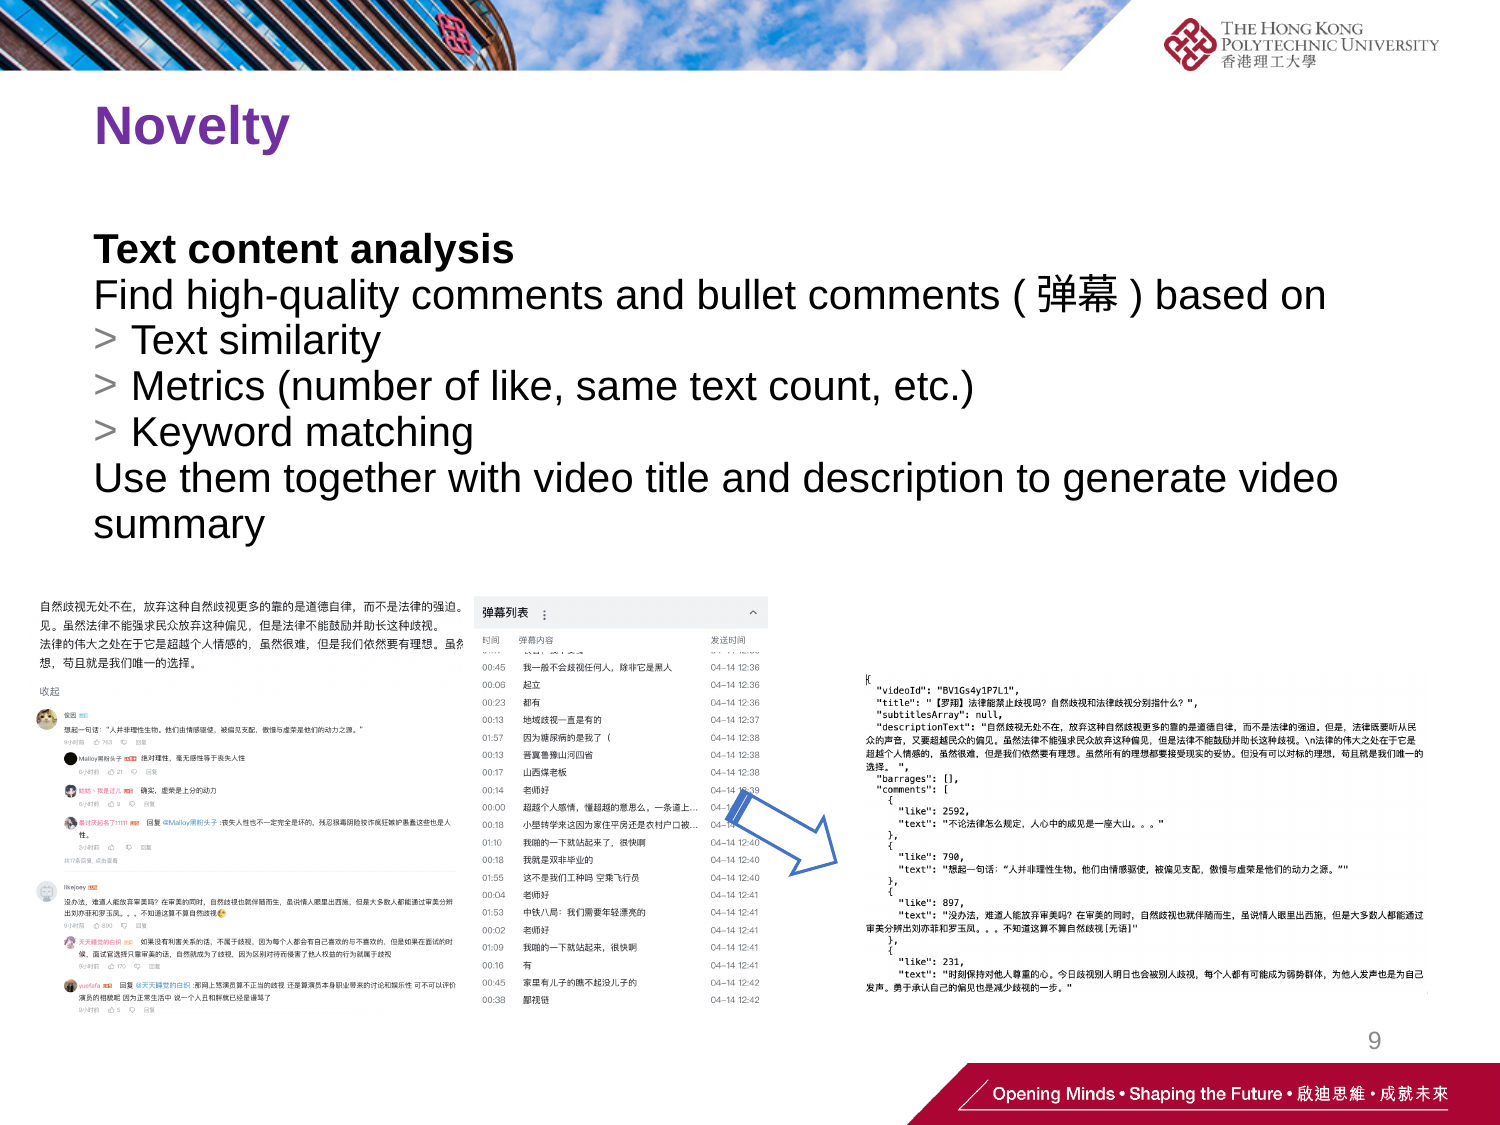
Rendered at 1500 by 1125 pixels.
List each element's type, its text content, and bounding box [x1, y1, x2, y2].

text_box [768, 803, 838, 877]
list Text content analysis Find high-quality comments and bullet comments (弹幕) based on Text similarity Metrics (number of like, same text count, etc.) Keyword matching Use them together with video title and description to generate video summary [78, 218, 1428, 1034]
picture [0, 0, 1500, 1125]
slide_number 9 [1059, 1015, 1397, 1064]
text_box Novelty [79, 83, 1430, 163]
